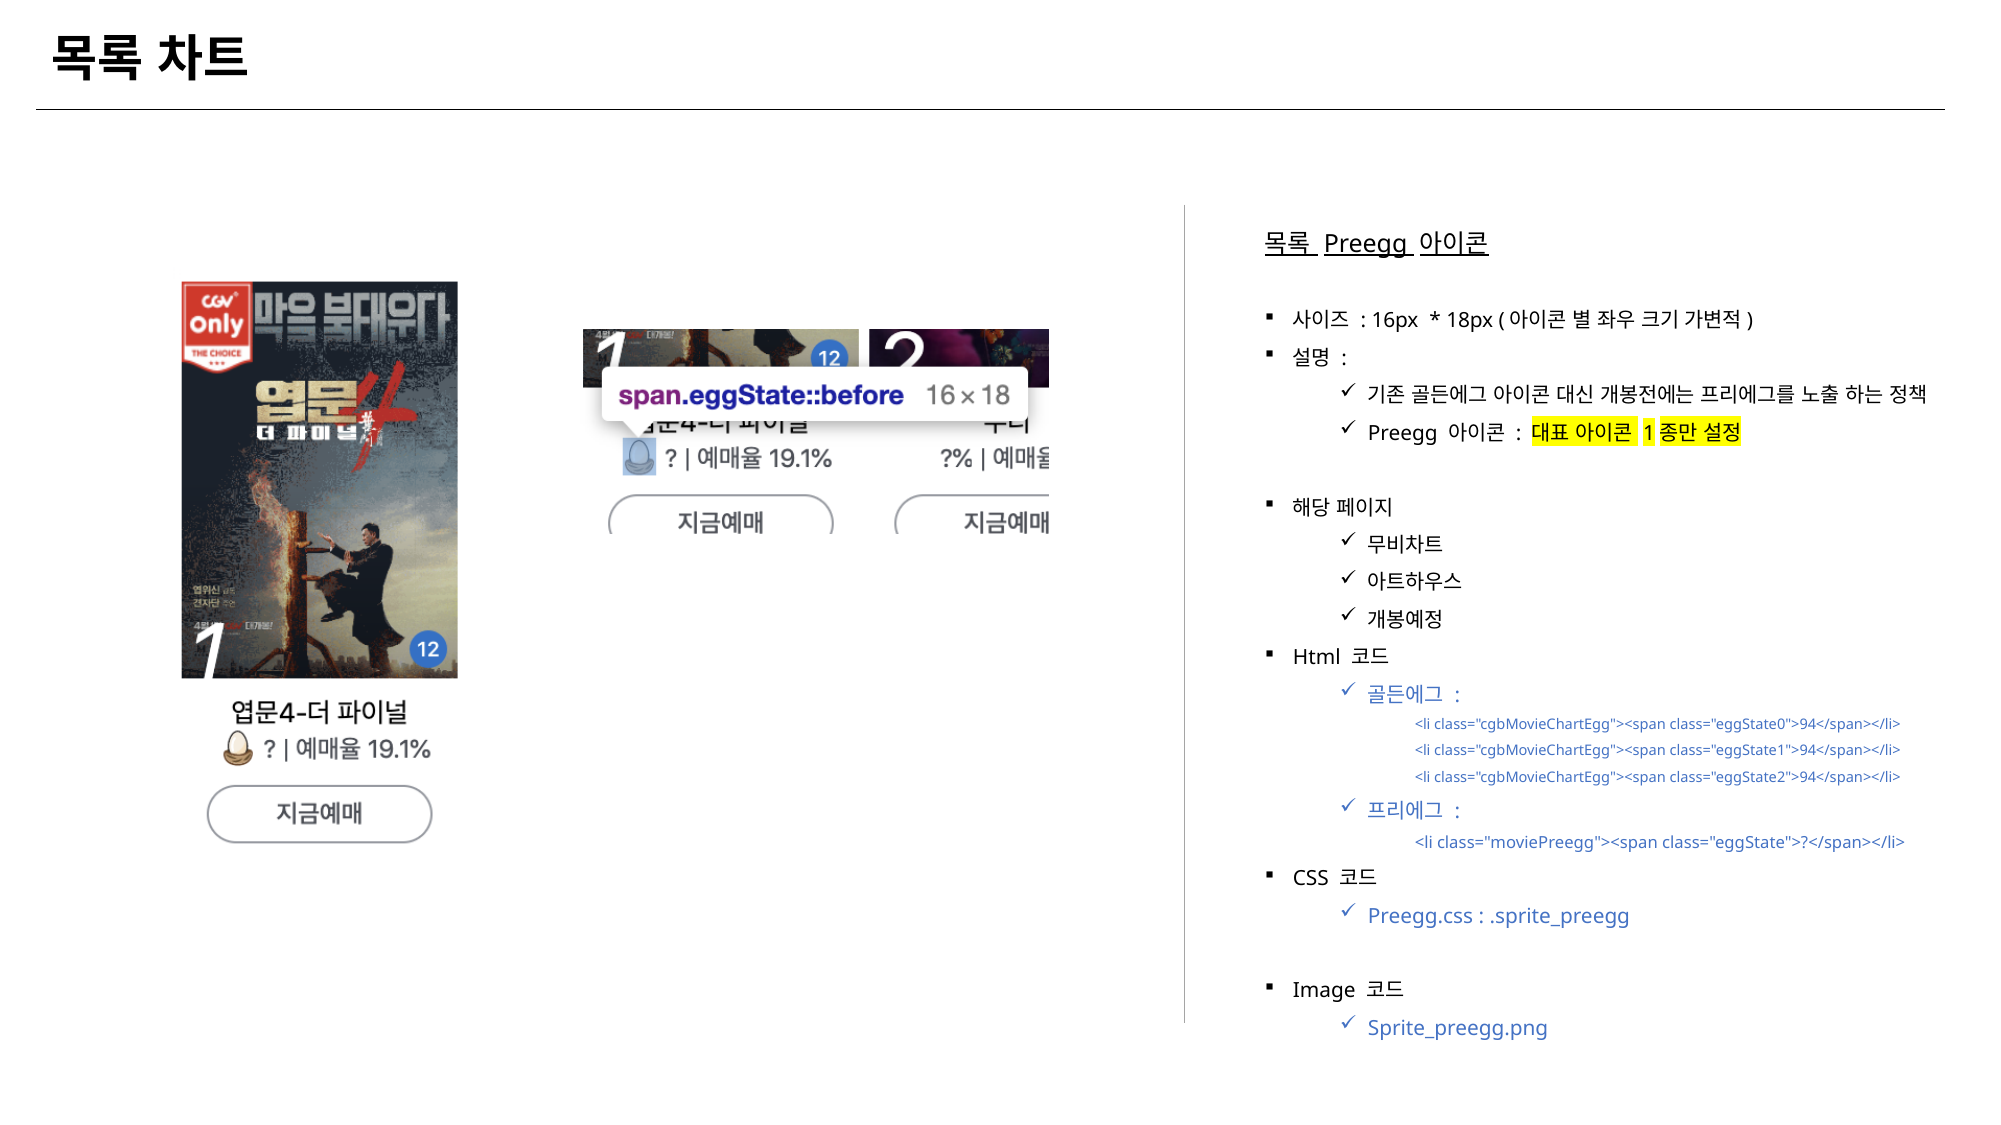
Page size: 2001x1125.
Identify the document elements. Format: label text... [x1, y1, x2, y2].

picture [165, 267, 466, 858]
text_box 목록 차트 [36, 18, 1512, 94]
picture [558, 329, 1049, 535]
text_box 목록 Preegg 아이콘 사이즈 : 16px * 18px (아이콘 별 좌우 크기 가변적) 설명 : 기존 골든에그 아이콘 대신 개봉전에는 프리에그를 노출 하는 정책 Preegg 아이콘 : 대표 아이콘 1종만 설정 해당 페이지 무비차트 아트하우스 개봉예정 Html 코드 골든에그 : <li class="cgbMovieChartEgg"><span class="eggState0">94</span></li> <li class="cgbMovieChartEgg"><span class="eggState1">94</span></li> <li class="cgbMovieChartEgg"><span class="eggState2">94</span></li> 프리에그 : <li class="moviePreegg"><span class="eggState">?</span></li> CSS 코드 Preegg.css : .sprite_preegg Image 코드 Sprite_preegg.png [1249, 204, 1946, 1047]
